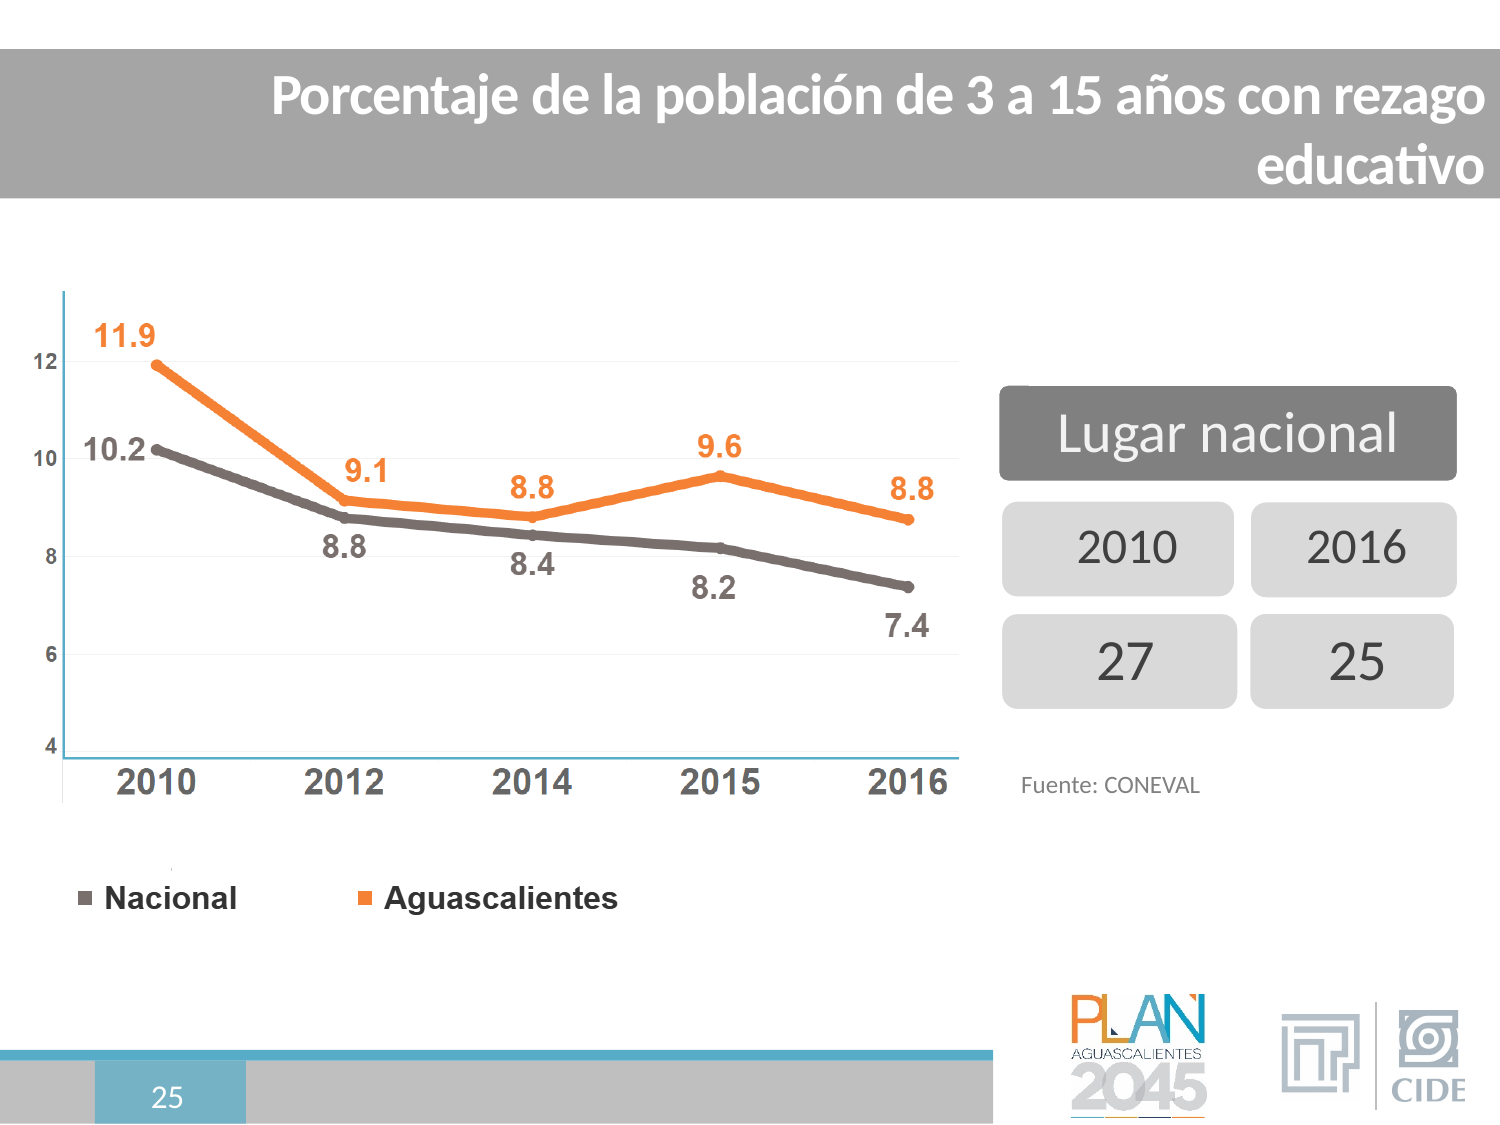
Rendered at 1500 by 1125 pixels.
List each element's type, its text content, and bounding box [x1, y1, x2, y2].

picture [21, 290, 959, 804]
picture [1170, 994, 1200, 1033]
picture [1071, 994, 1207, 1118]
list 25 [1282, 634, 1419, 689]
picture [70, 867, 631, 924]
list 2016 [1274, 520, 1424, 575]
slide_number 25 [86, 1065, 249, 1125]
list 27 [1050, 634, 1187, 689]
list Fuente: CONEVAL [1006, 764, 1255, 820]
title Porcentaje de la población de 3 a 15 años con rezago educativo [0, 49, 1500, 199]
list 2010 [1040, 520, 1200, 575]
